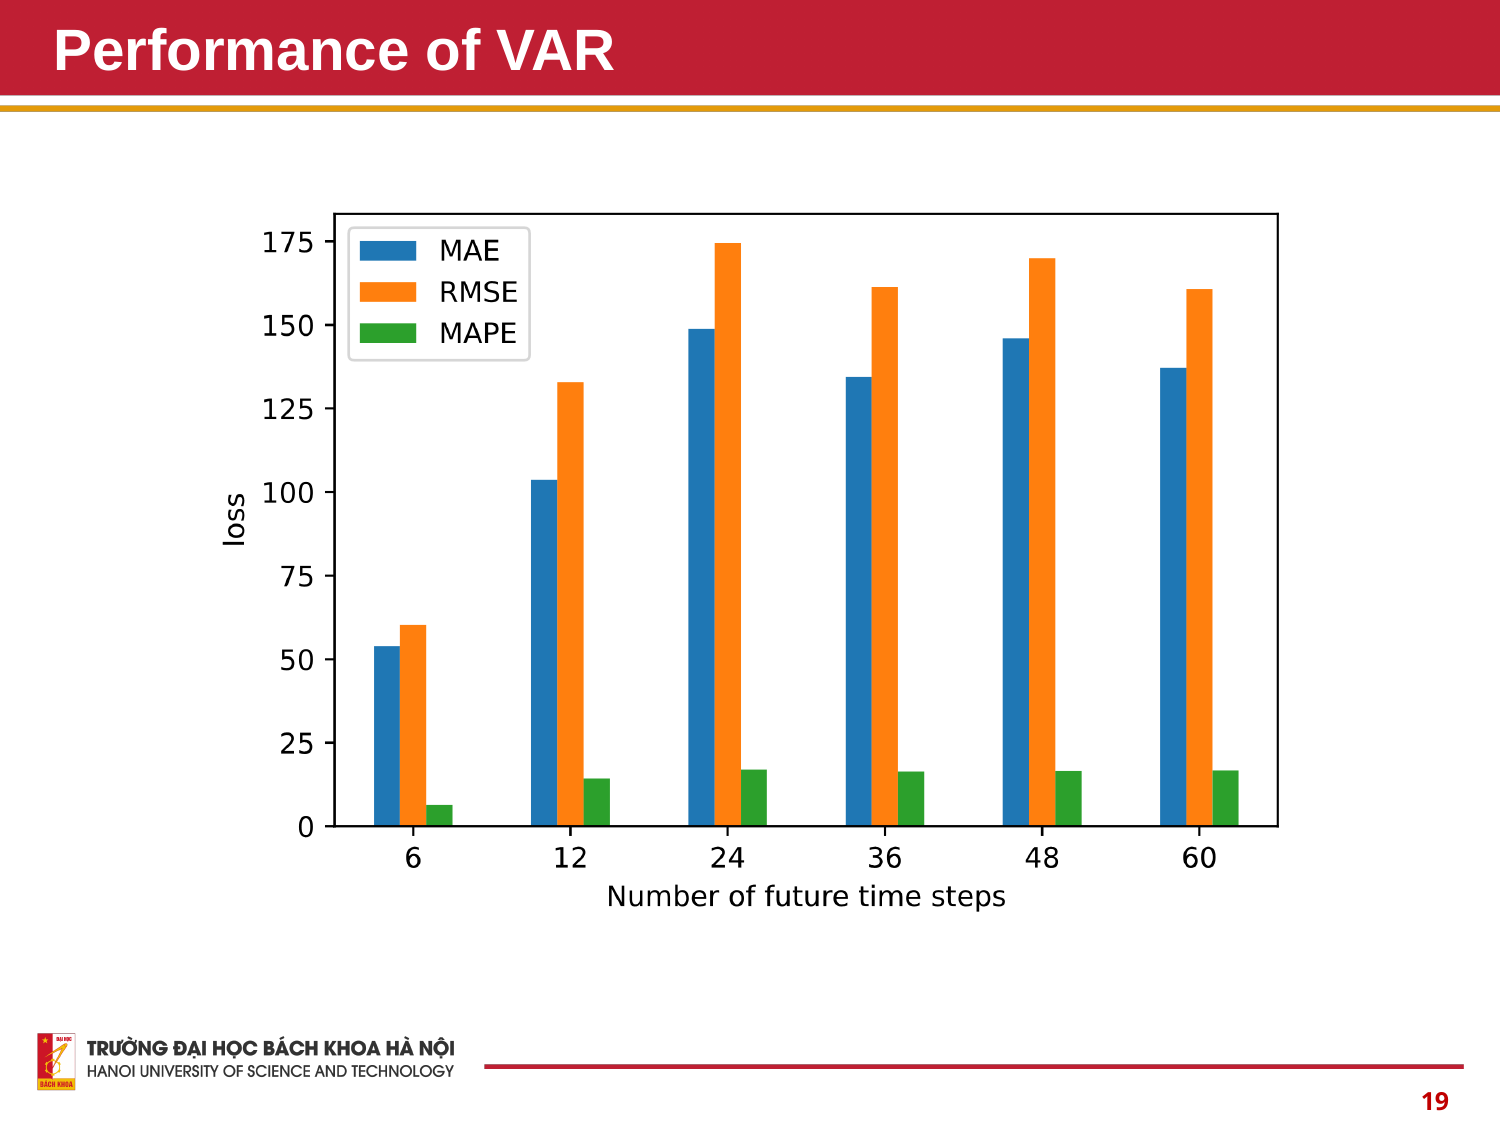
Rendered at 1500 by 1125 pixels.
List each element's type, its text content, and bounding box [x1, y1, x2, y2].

title Performance of VAR [38, 12, 1462, 87]
picture [0, 0, 1500, 1125]
slide_number 19 [1126, 1078, 1464, 1125]
